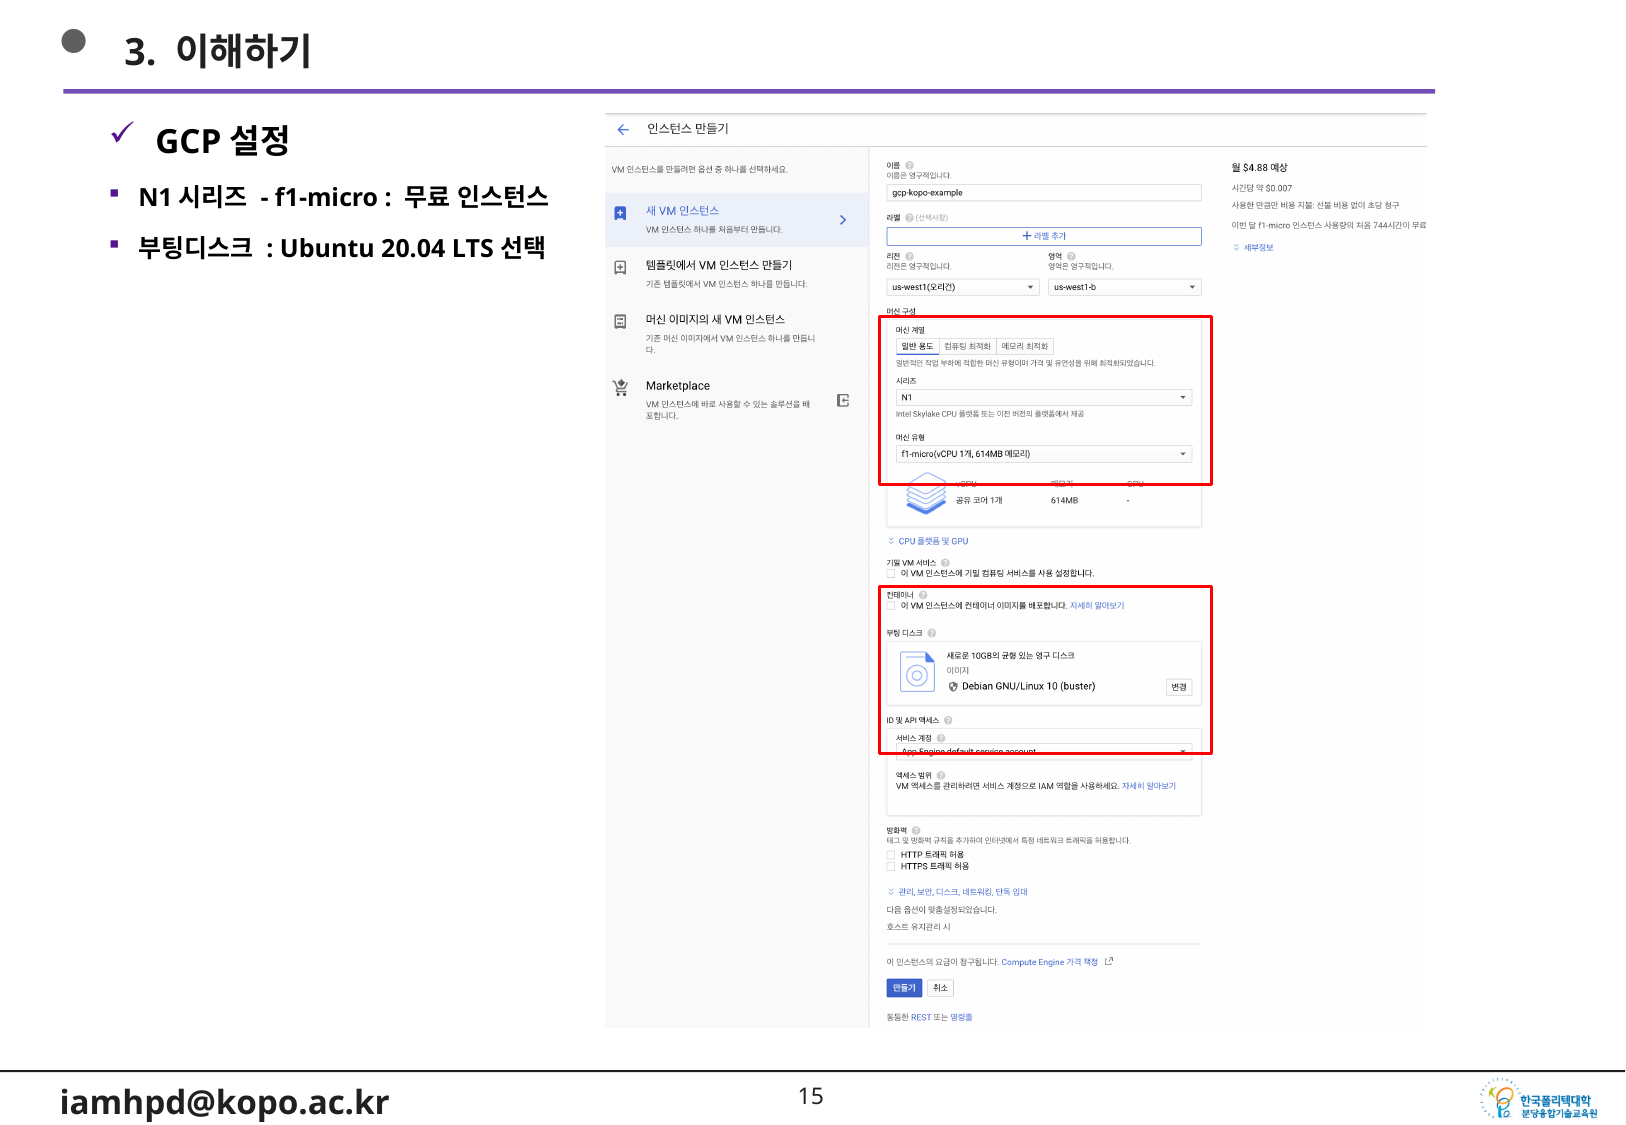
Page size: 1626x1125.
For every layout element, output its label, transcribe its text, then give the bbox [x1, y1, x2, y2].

text_box [44, 0, 1604, 114]
text_box 14 [765, 1072, 857, 1123]
picture [605, 113, 1427, 1028]
text_box 3. 이해하기 [109, 20, 943, 93]
text_box GCP설정 N1시리즈 - f1-micro : 무료 인스턴스 부팅디스크 : Ubuntu 20.04 LTS선택 [87, 97, 1412, 519]
picture [1476, 1073, 1604, 1125]
